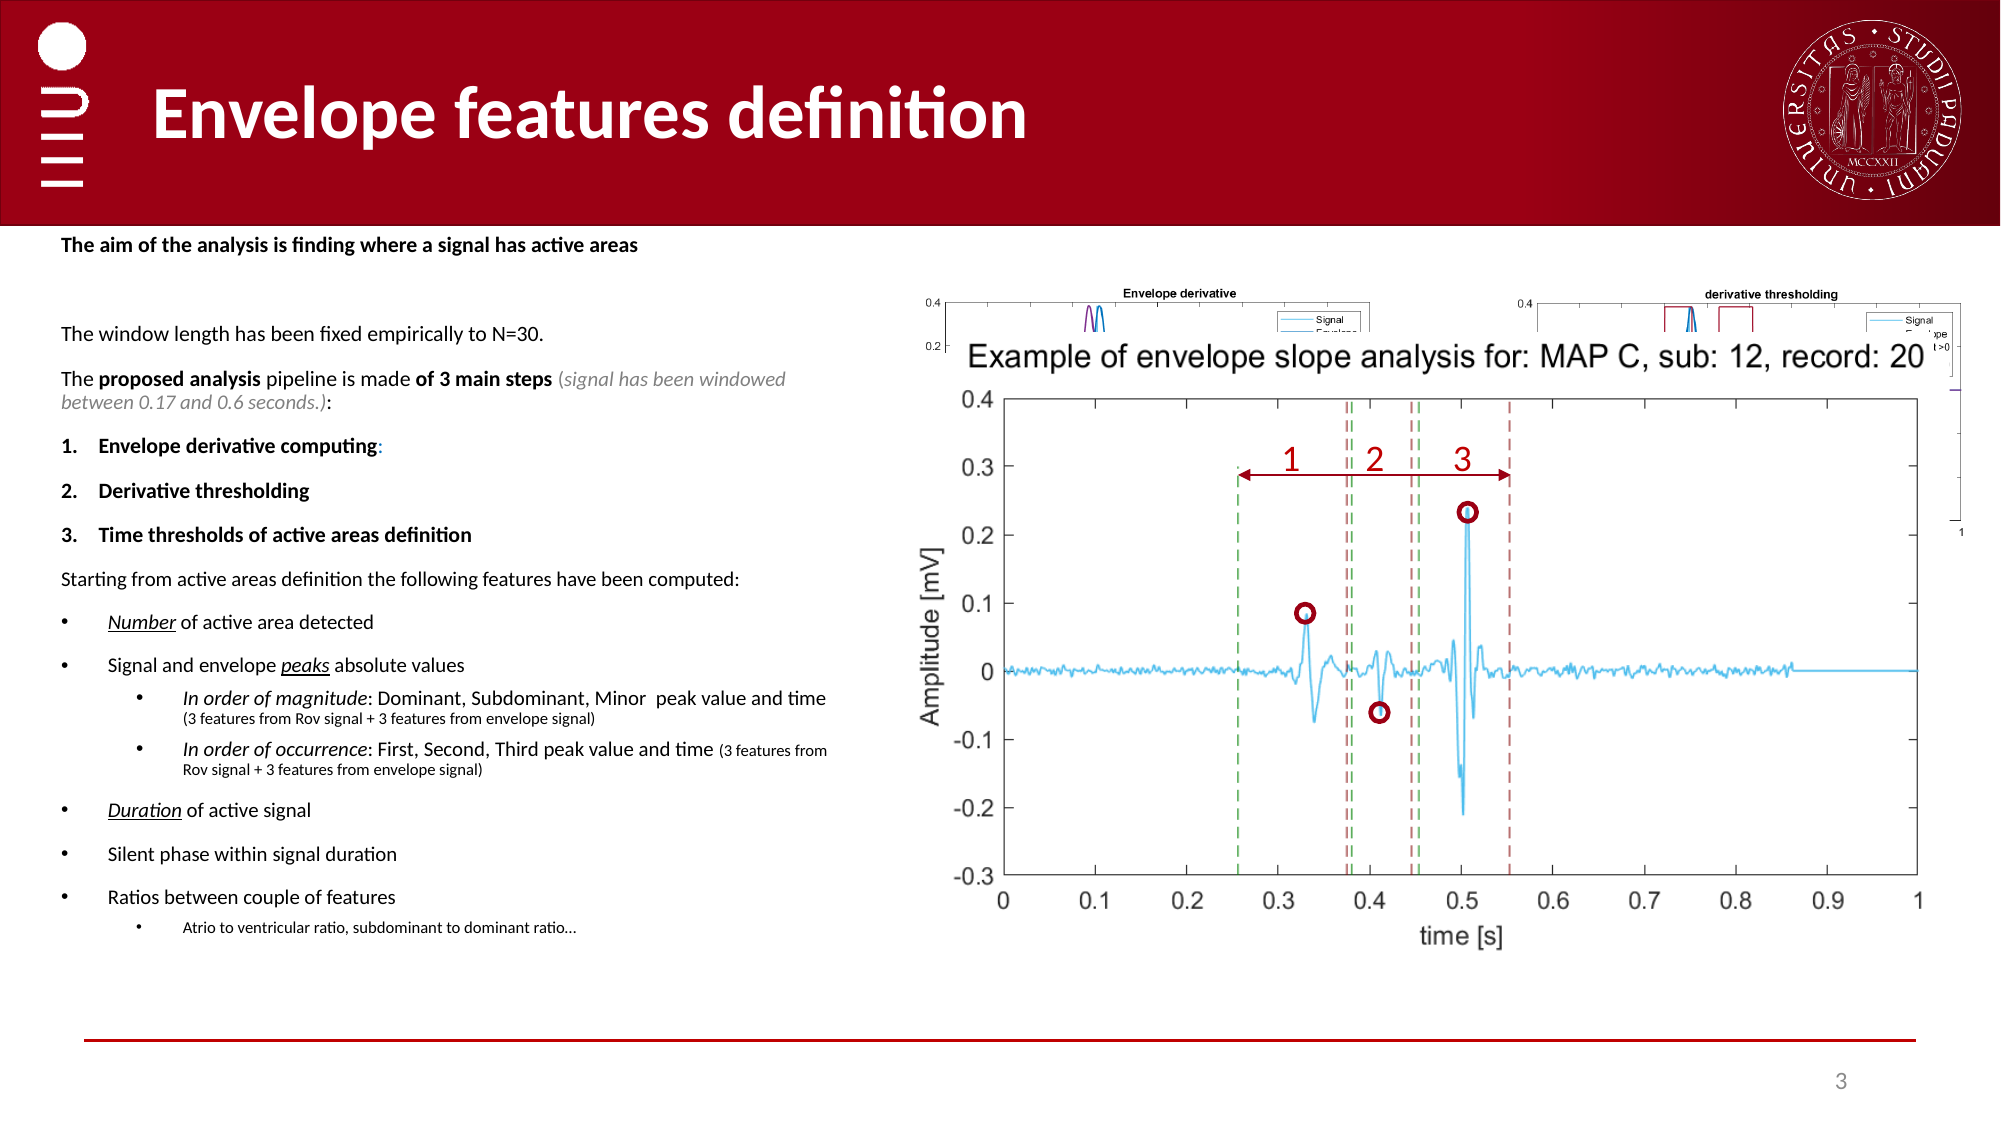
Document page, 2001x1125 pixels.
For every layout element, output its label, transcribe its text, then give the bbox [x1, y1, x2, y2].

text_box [901, 282, 1982, 950]
picture [1783, 20, 1963, 200]
title Envelope features definition [137, 34, 1763, 194]
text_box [901, 332, 1950, 952]
slide_number 3 [1412, 1049, 1863, 1110]
